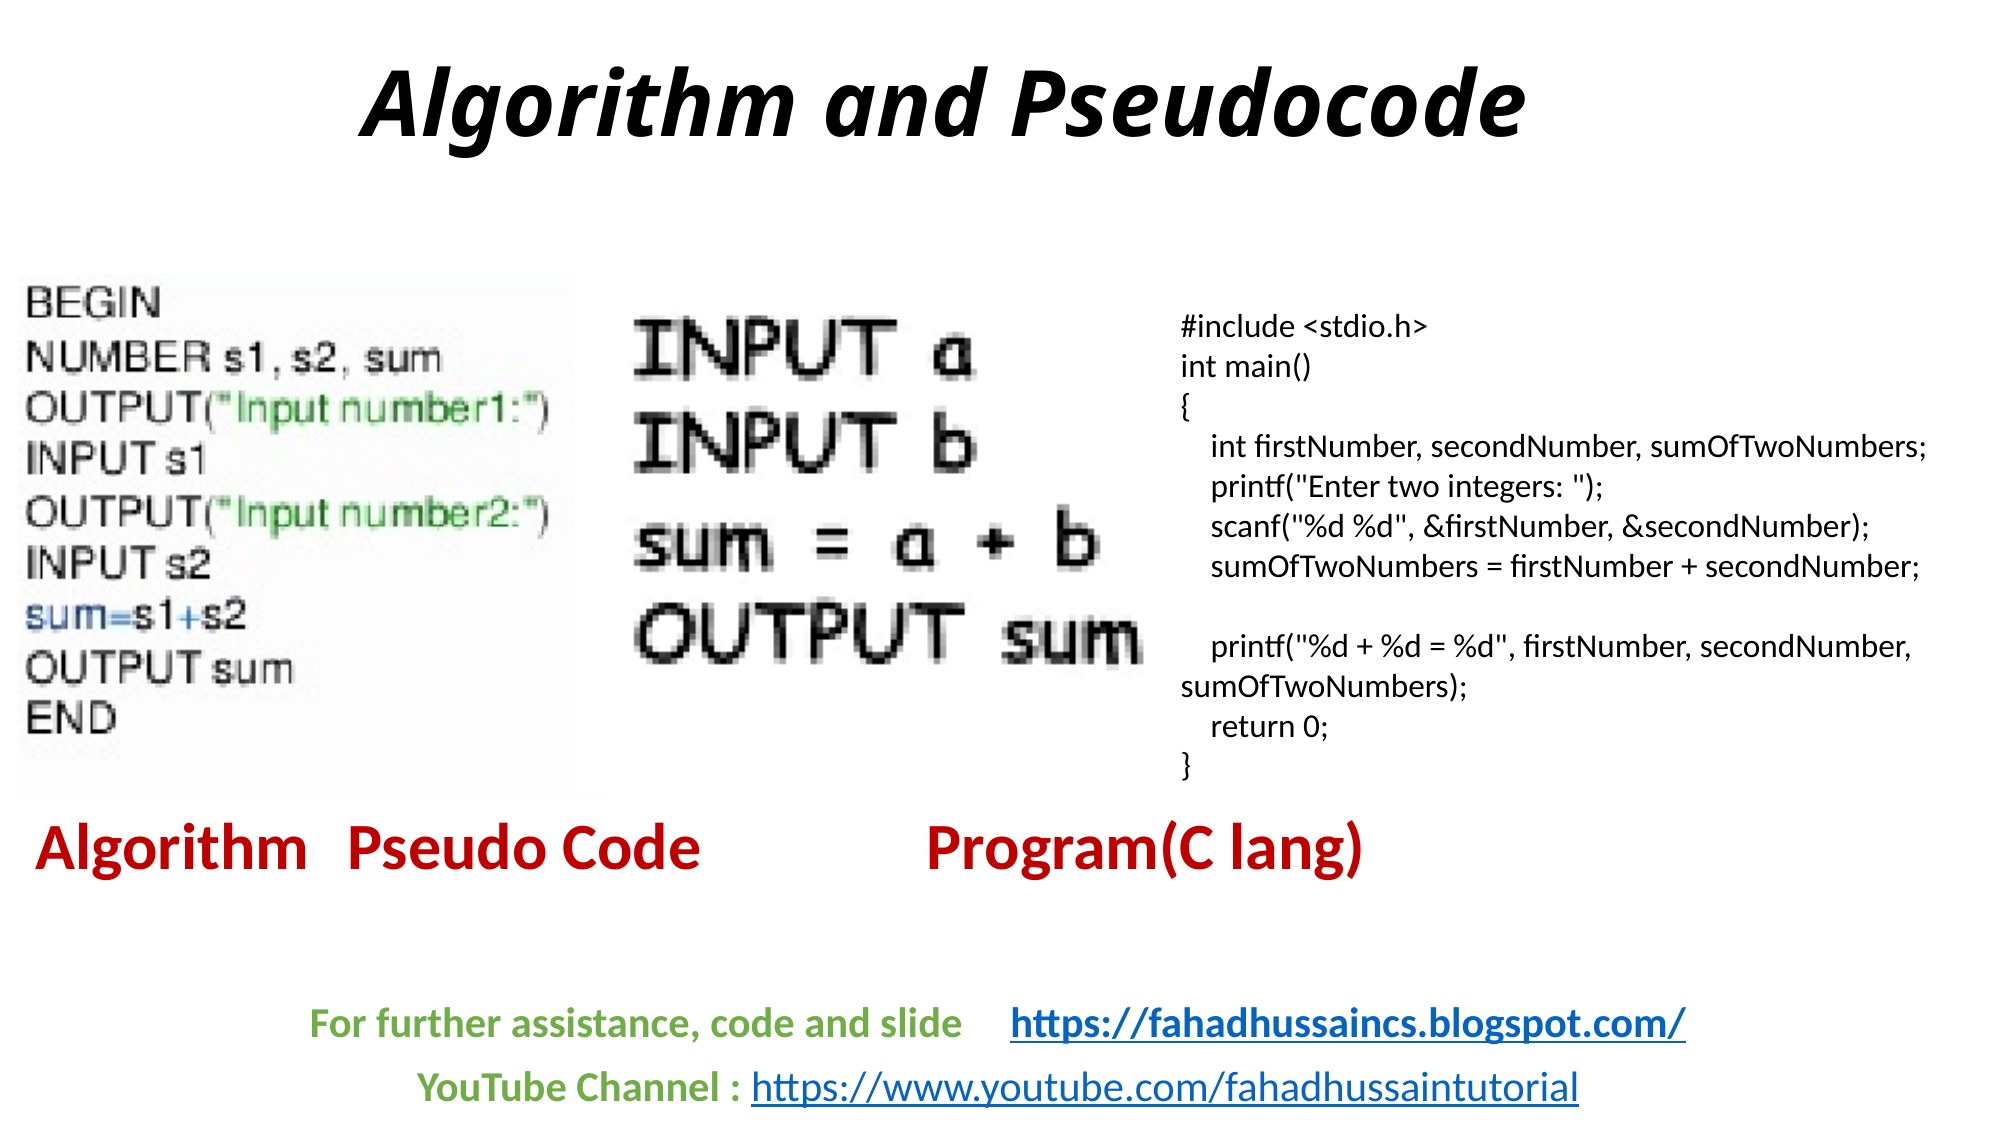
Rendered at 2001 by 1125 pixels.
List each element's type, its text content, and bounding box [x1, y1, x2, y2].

text_box Algorithm Pseudo Code Program(C lang) [20, 805, 1980, 893]
subtitle For further assistance, code and slide https://fahadhussaincs.blogspot.com/ YouTube Channel : https://www.youtube.com/fahadhussaintutorial [18, 993, 1978, 1118]
text_box #include <stdio.h> int main() { int firstNumber, secondNumber, sumOfTwoNumbers; printf("Enter two integers: "); scanf("%d %d", &firstNumber, &secondNumber); sumOfTwoNumbers = firstNumber + secondNumber; printf("%d + %d = %d", firstNumber, secondNumber, sumOfTwoNumbers); return 0; } [1265, 297, 1957, 791]
title Algorithm and Pseudocode [206, 39, 1686, 165]
picture [18, 238, 1265, 799]
